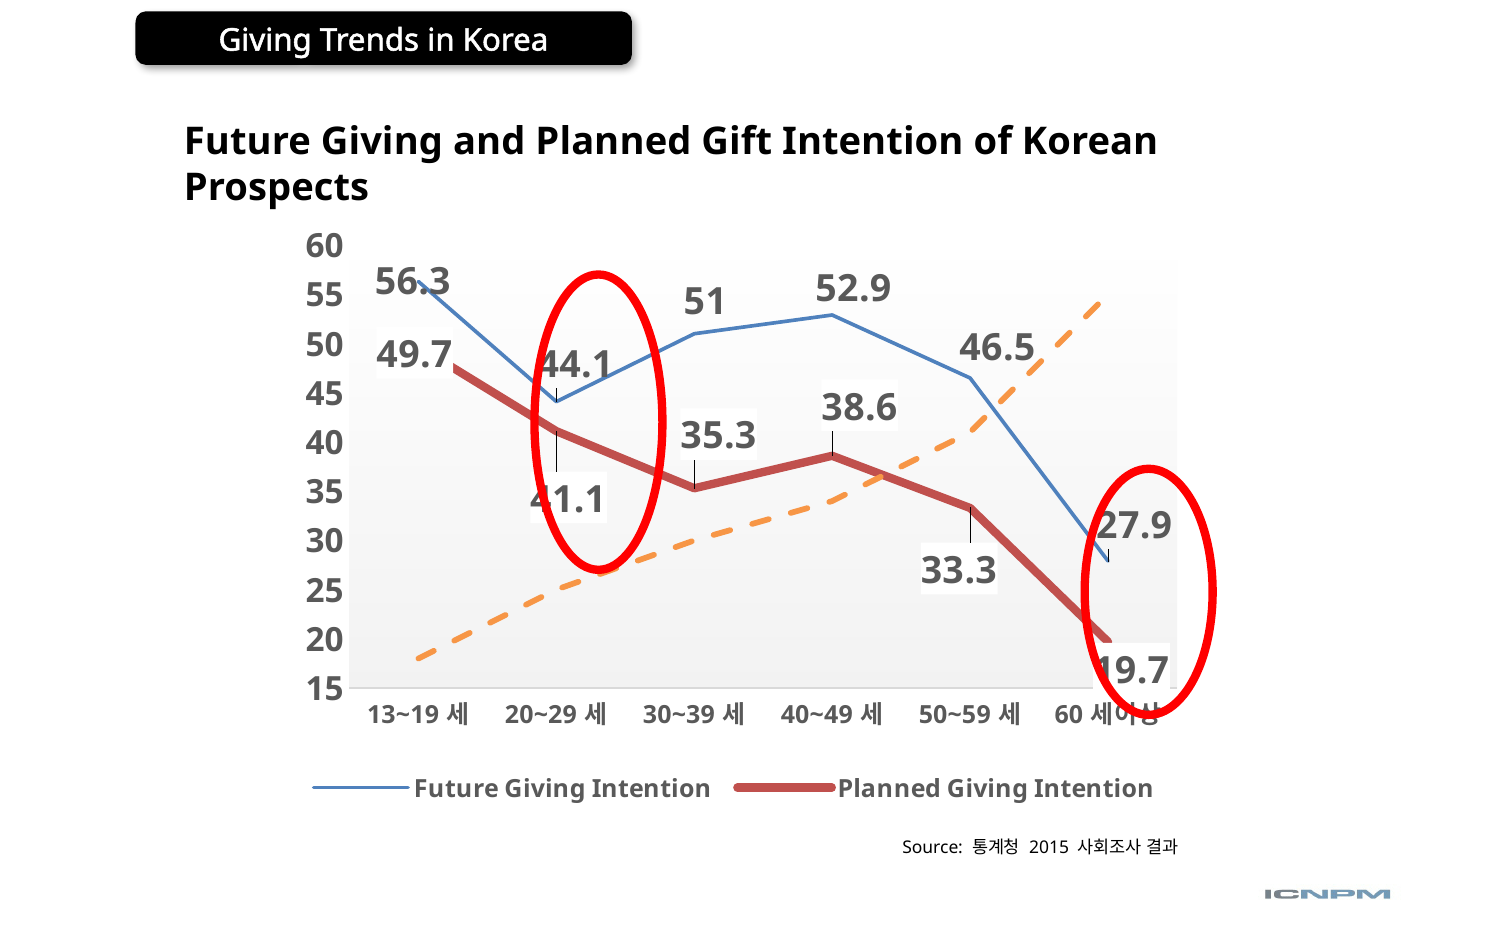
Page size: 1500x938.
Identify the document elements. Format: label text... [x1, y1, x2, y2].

text_box Giving Trends in Korea [135, 11, 632, 65]
text_box Future Giving and Planned Gift Intention of Korean Prospects [169, 108, 1341, 215]
chart [296, 212, 1203, 814]
text_box Source: 통계청 2015 사회조사 결과 [887, 828, 1213, 865]
picture [1250, 884, 1406, 904]
text_box [1208, 536, 1215, 648]
